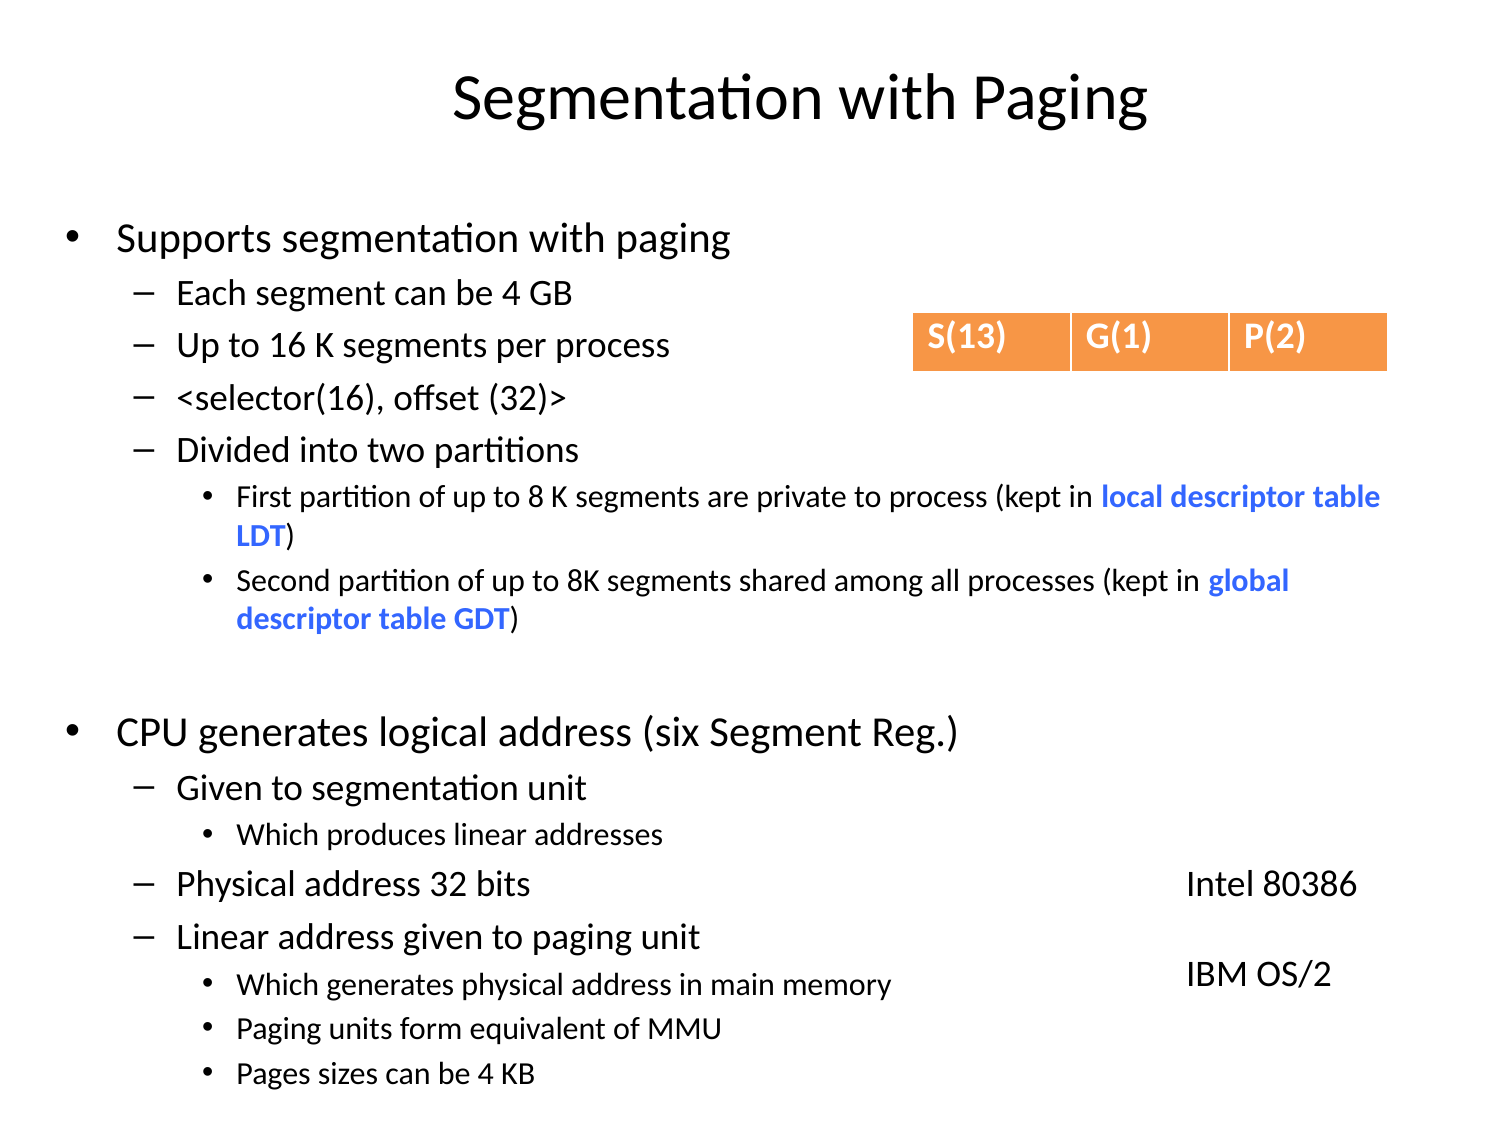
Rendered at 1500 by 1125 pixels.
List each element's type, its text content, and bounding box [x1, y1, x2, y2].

text_box Intel 80386 IBM OS/2 [1171, 851, 1409, 1002]
title Segmentation with Paging [177, 45, 1425, 141]
table_header P(2) [1230, 313, 1387, 371]
list Supports segmentation with paging Each segment can be 4 GB Up to 16 K segments per process <selector(16), offset (32)> Divided into two partitions First partition of up to 8 K segments are private to process (kept in local descriptor table LDT) Second partition of up to 8K segments shared among all processes (kept in global descriptor table GDT) CPU generates logical address (six Segment Reg.) Given to segmentation unit Which produces linear addresses Physical address 32 bits Linear address given to paging unit Which generates physical address in main memory Paging units form equivalent of MMU Pages sizes can be 4 KB [50, 202, 1403, 1100]
table_header S(13) [913, 313, 1070, 371]
table_header G(1) [1072, 313, 1228, 371]
